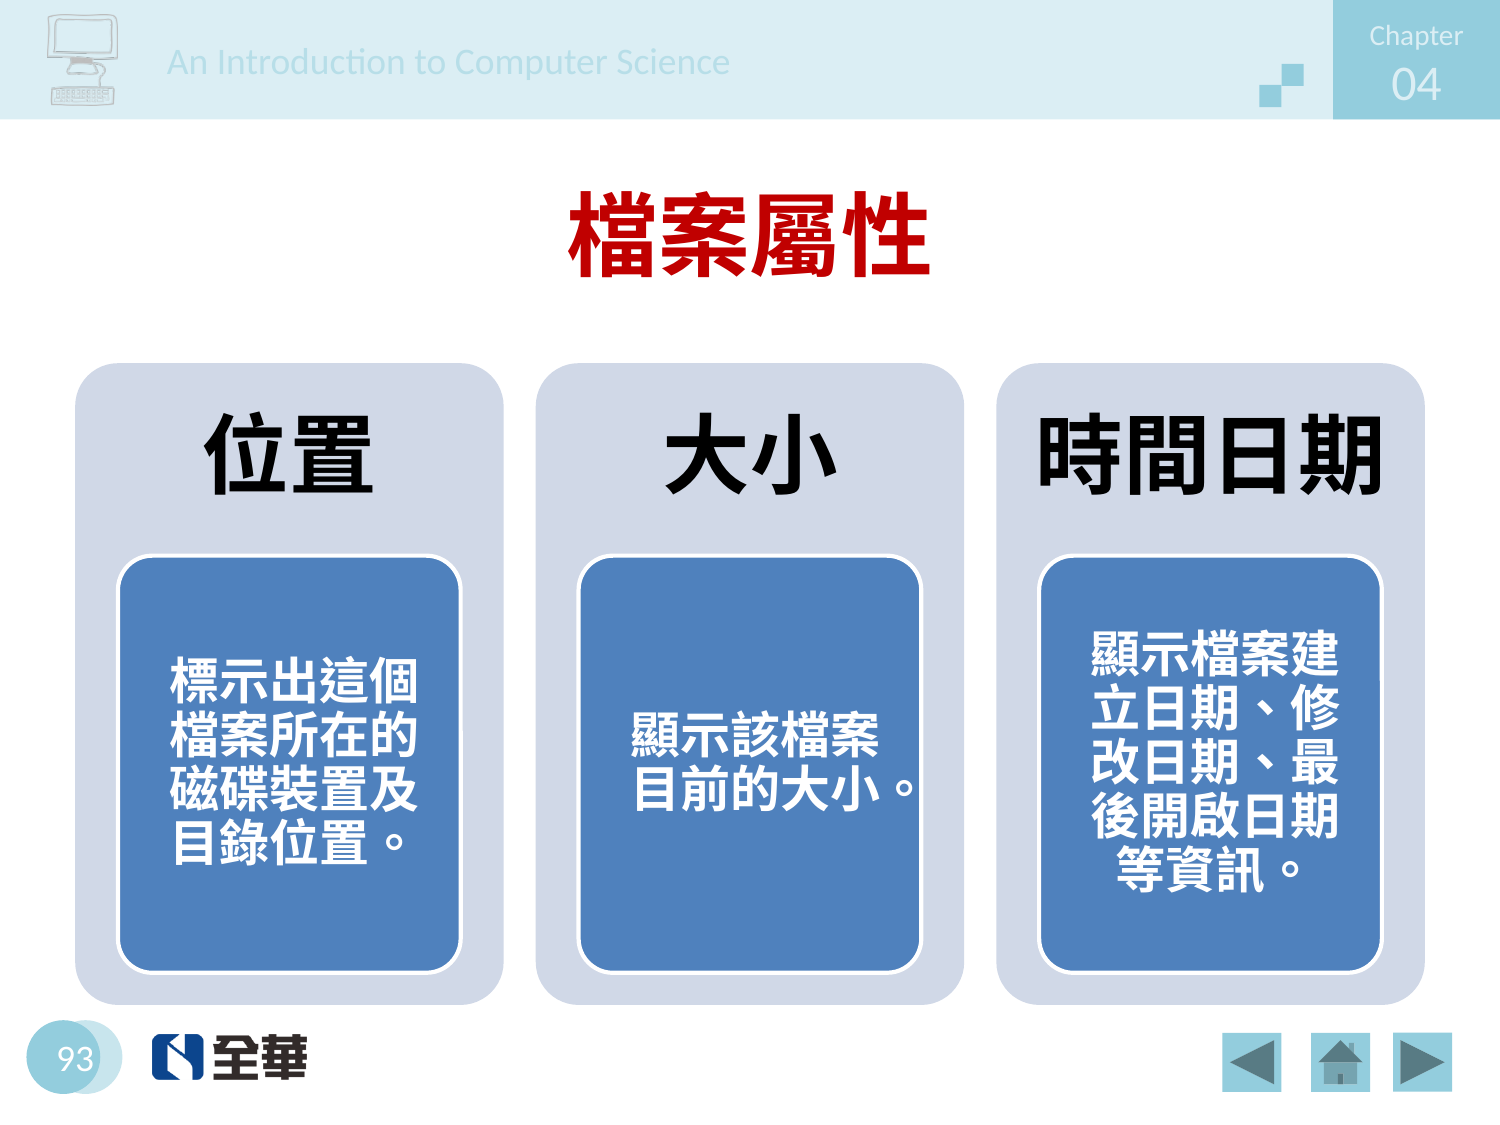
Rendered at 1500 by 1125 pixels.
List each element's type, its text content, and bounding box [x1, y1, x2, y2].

picture [47, 14, 118, 106]
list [74, 362, 1426, 1006]
title 檔案屬性 [75, 138, 1425, 327]
picture [152, 1034, 307, 1080]
